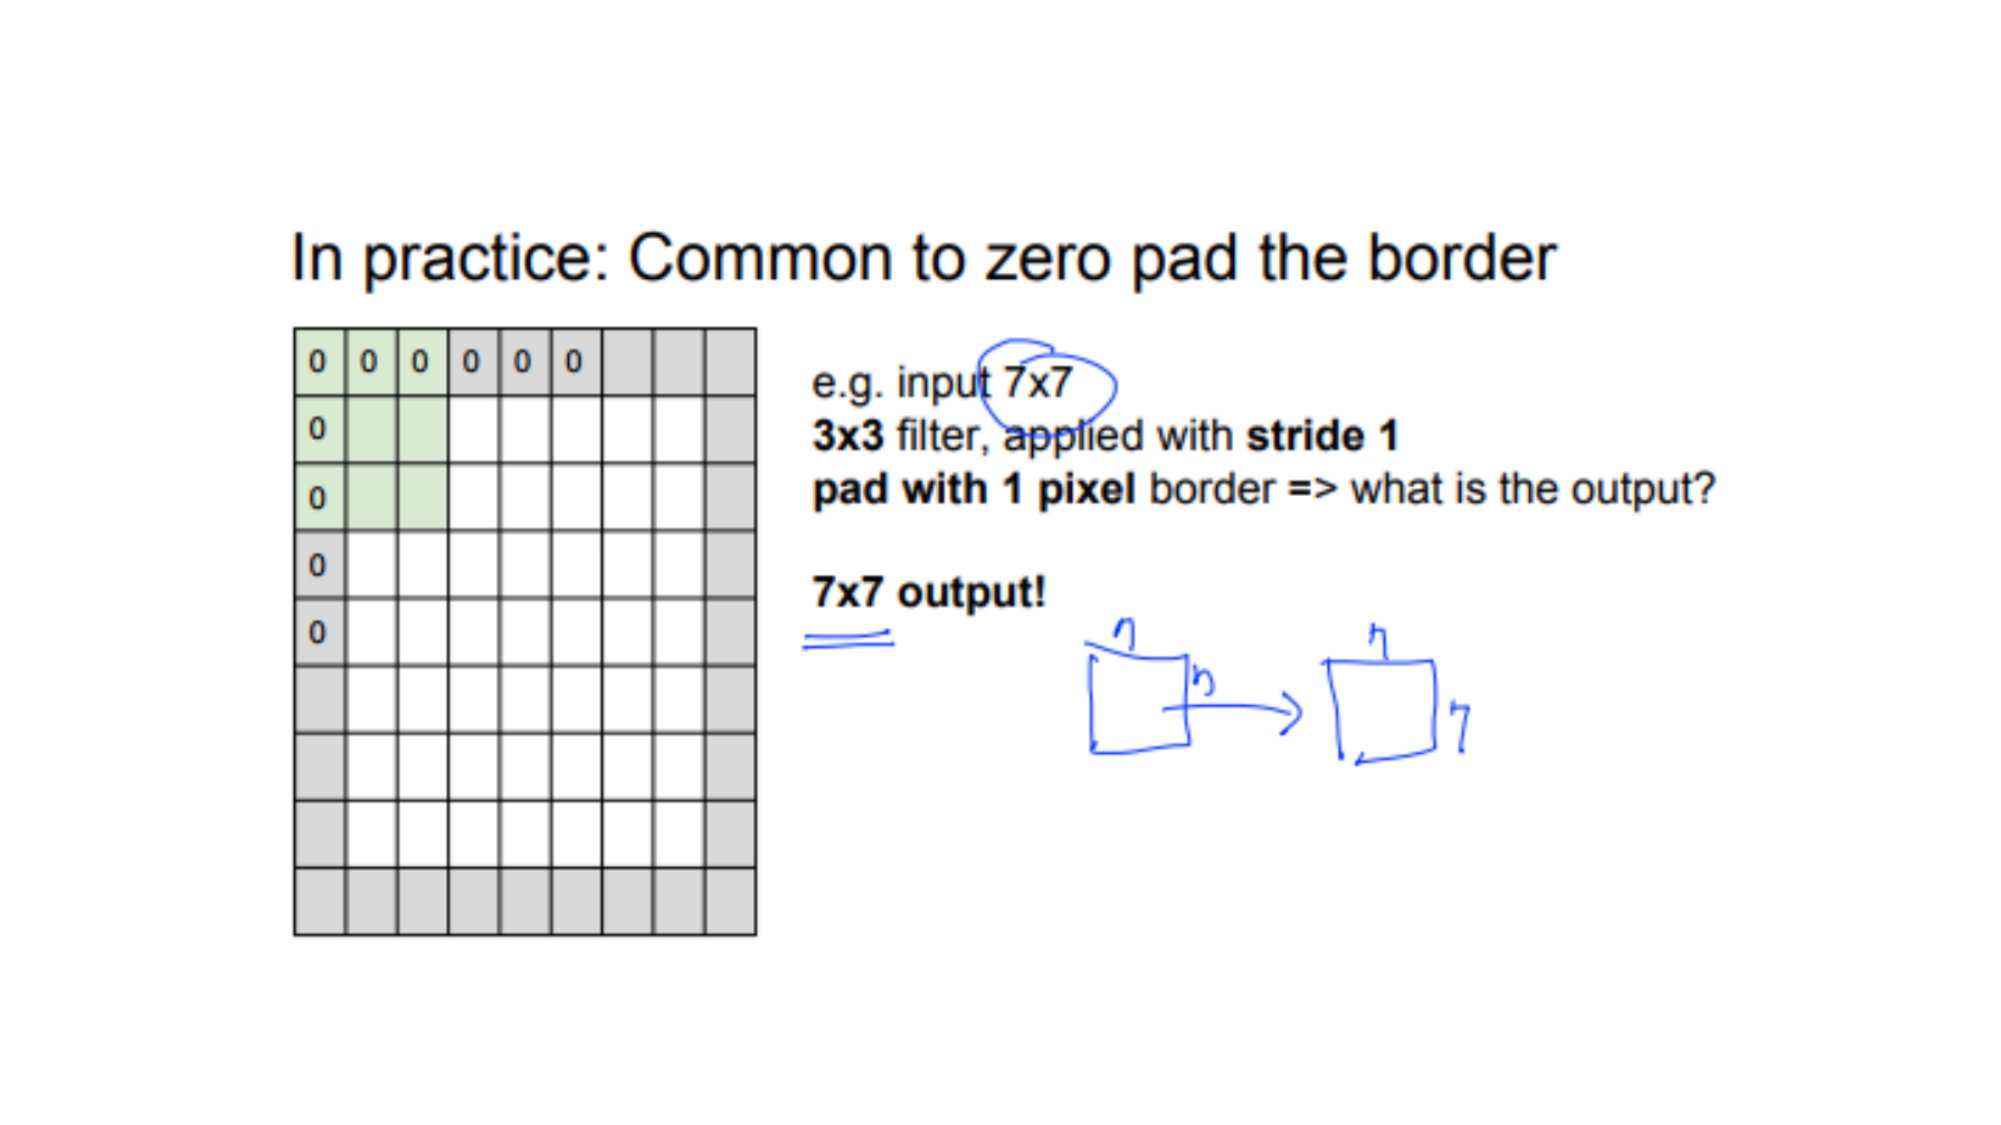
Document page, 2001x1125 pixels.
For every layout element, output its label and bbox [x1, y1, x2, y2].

picture [245, 183, 1755, 942]
